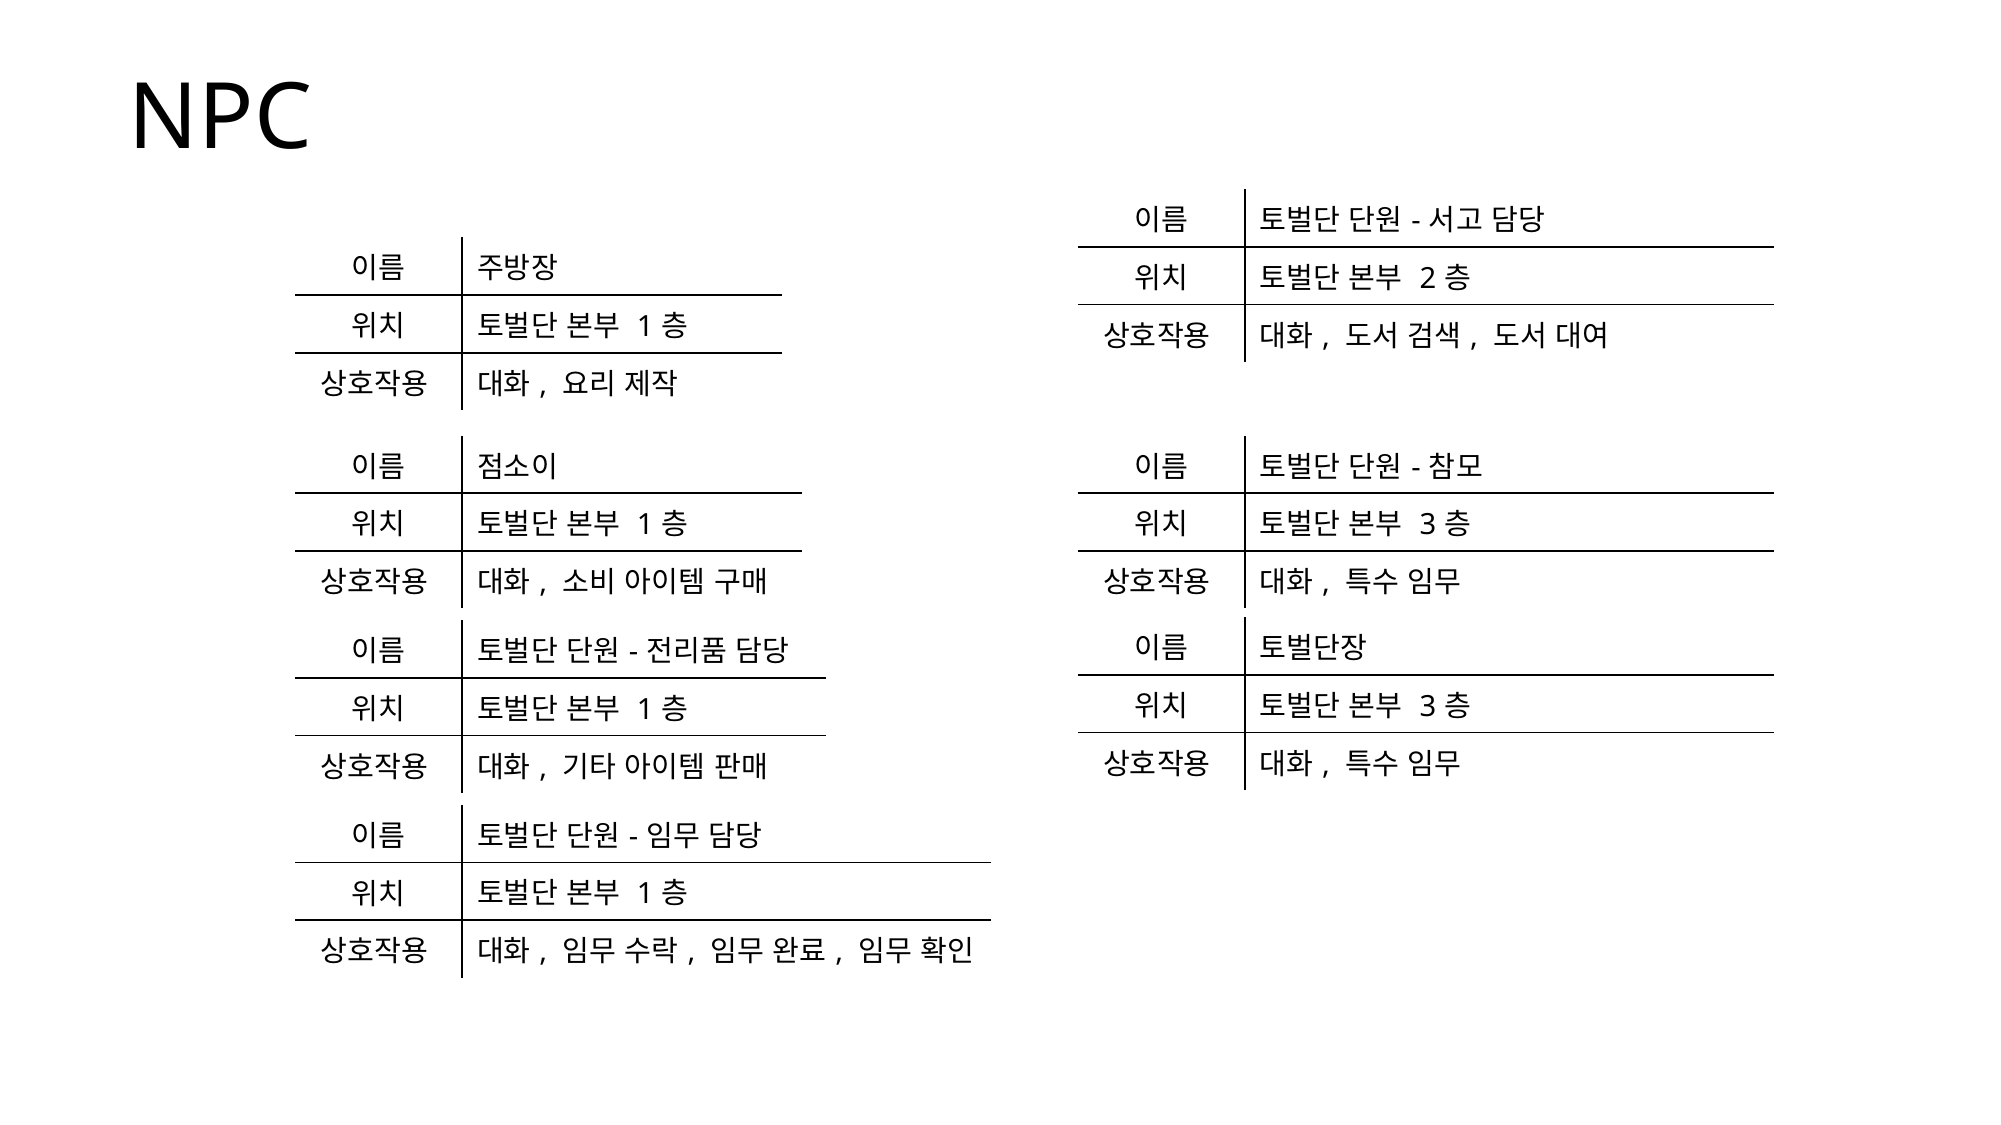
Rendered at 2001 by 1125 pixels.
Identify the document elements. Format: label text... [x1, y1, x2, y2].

text_box NPC [113, 47, 1886, 190]
table_cell 대화, 기타 아이템 판매 [463, 736, 826, 793]
table_cell 위치 [1078, 494, 1244, 550]
table_cell 대화, 소비 아이템 구매 [463, 552, 802, 608]
table_cell 대화, 요리 제작 [463, 354, 782, 410]
table_cell 토벌단 본부 1층 [463, 494, 802, 550]
table_header 토벌단 단원-서고 담당 [1246, 189, 1774, 246]
table_cell 위치 [295, 494, 461, 550]
table_header 토벌단장 [1246, 617, 1774, 674]
table_cell 위치 [1078, 248, 1244, 304]
table_cell 상호작용 [295, 552, 461, 608]
table_cell 위치 [295, 296, 461, 352]
table_cell 토벌단 본부 1층 [463, 296, 782, 352]
table_header 이름 [1078, 436, 1244, 492]
table_cell 대화, 특수 임무 [1246, 733, 1774, 790]
table_cell 상호작용 [295, 921, 461, 978]
table_header 이름 [1078, 189, 1244, 246]
table_header 이름 [295, 805, 461, 862]
table_header 주방장 [463, 237, 782, 294]
table_cell 상호작용 [1078, 733, 1244, 790]
table_cell 토벌단 본부 2층 [1246, 248, 1774, 304]
table_cell 상호작용 [295, 354, 461, 410]
table_header 이름 [295, 620, 461, 677]
table_cell 토벌단 본부 3층 [1246, 676, 1774, 732]
table_cell 상호작용 [295, 736, 461, 793]
table_header 이름 [295, 436, 461, 492]
table_cell 토벌단 본부 1층 [463, 863, 991, 919]
table_header 토벌단 단원-참모 [1246, 436, 1774, 492]
table_header 이름 [295, 237, 461, 294]
table_cell 상호작용 [1078, 305, 1244, 362]
table_cell 위치 [1078, 676, 1244, 732]
table_cell 대화, 특수 임무 [1246, 552, 1774, 608]
table_cell 토벌단 본부 3층 [1246, 494, 1774, 550]
table_header 이름 [1078, 617, 1244, 674]
table_header 토벌단 단원-전리품 담당 [463, 620, 826, 677]
table_cell 토벌단 본부 1층 [463, 679, 826, 735]
table_header 토벌단 단원-임무 담당 [463, 805, 991, 862]
table_cell 대화, 도서 검색, 도서 대여 [1246, 305, 1774, 362]
table_cell 상호작용 [1078, 552, 1244, 608]
table_cell 위치 [295, 679, 461, 735]
table_header 점소이 [463, 436, 802, 492]
table_cell 위치 [295, 863, 461, 919]
table_cell 대화, 임무 수락, 임무 완료, 임무 확인 [463, 921, 991, 978]
